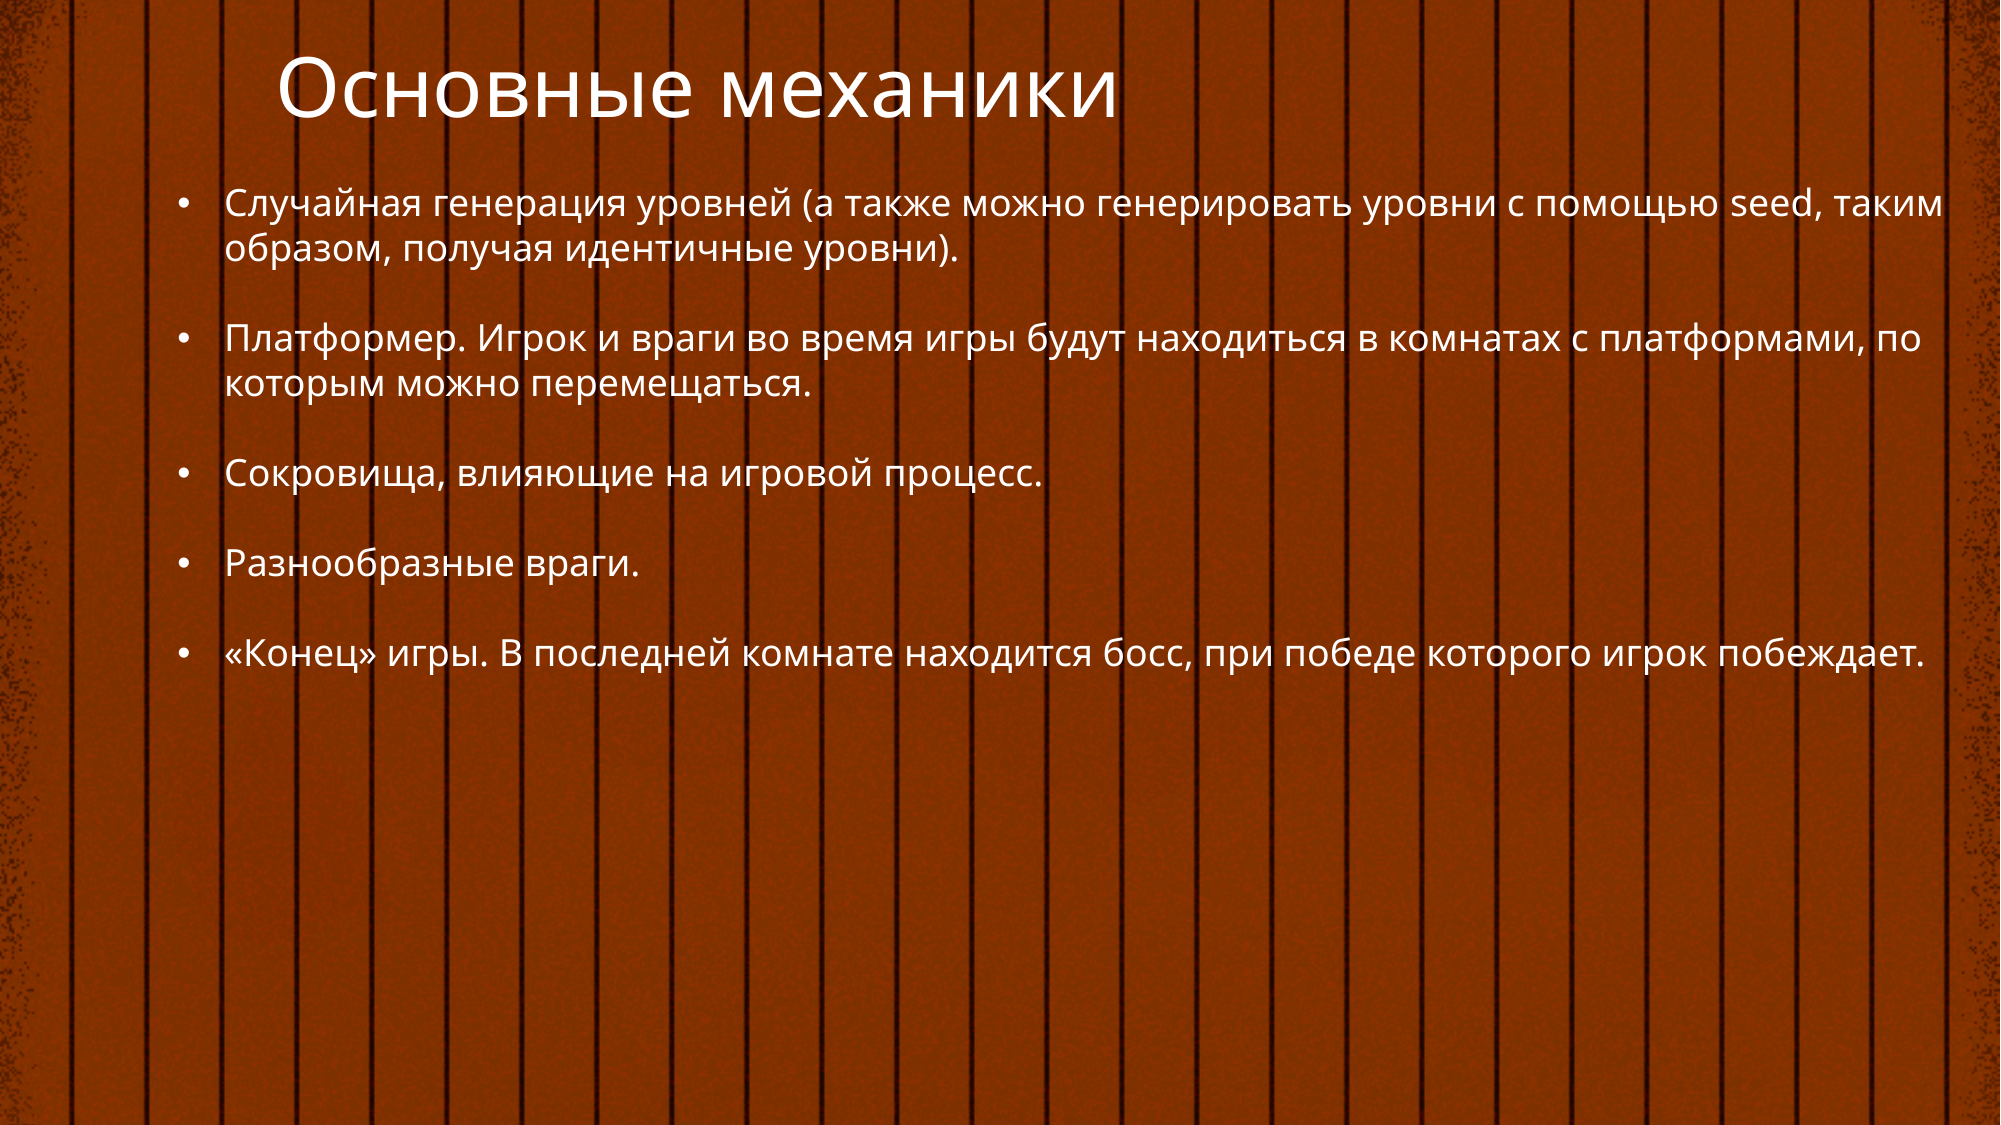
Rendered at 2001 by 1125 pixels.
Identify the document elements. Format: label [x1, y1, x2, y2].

list [0, 0, 2000, 1125]
